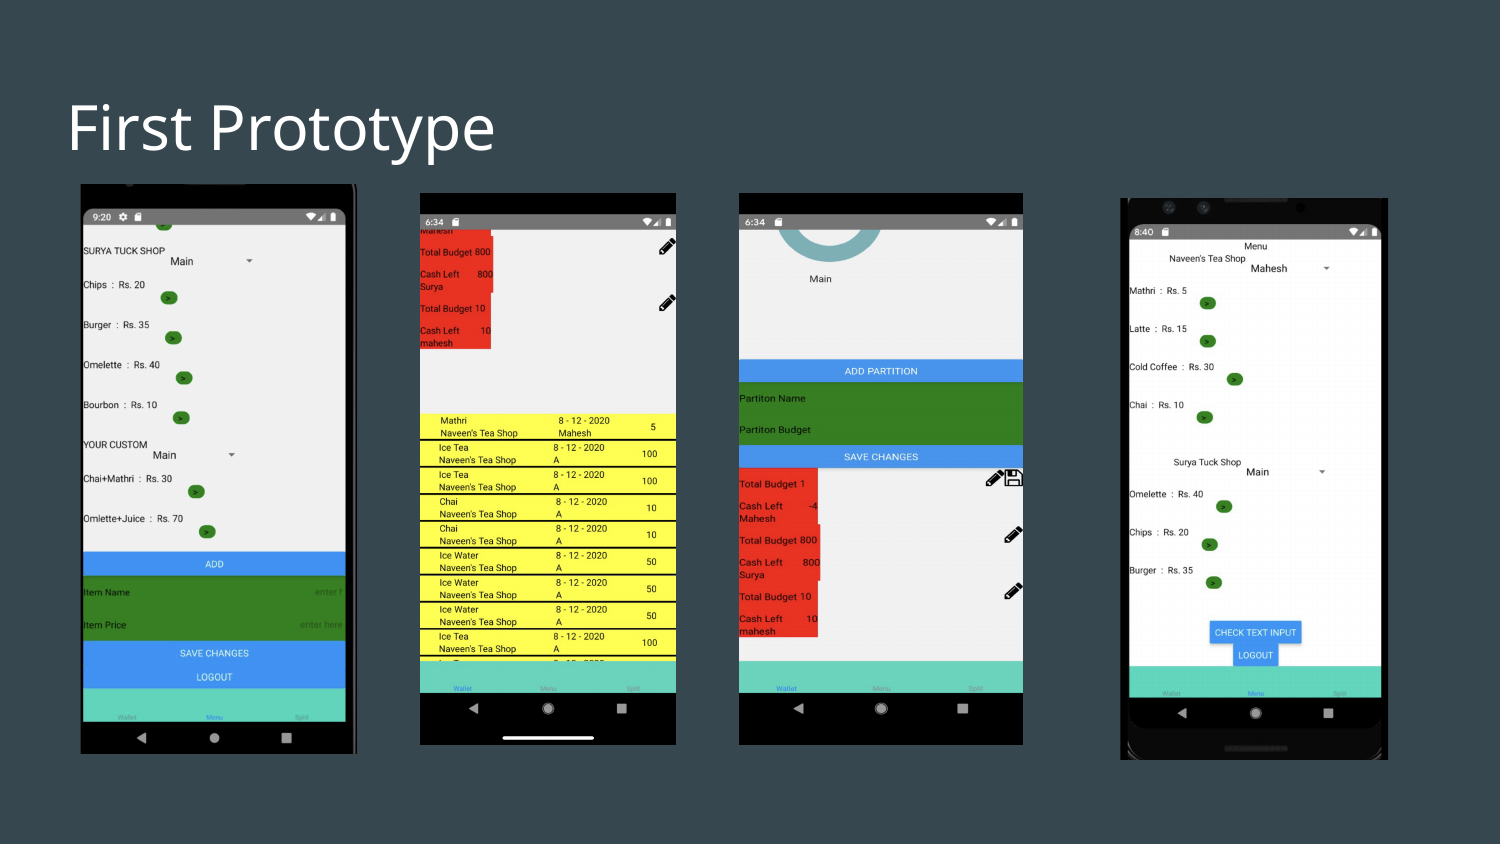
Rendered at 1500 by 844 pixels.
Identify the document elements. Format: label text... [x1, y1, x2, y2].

picture [420, 193, 676, 745]
picture [1120, 198, 1389, 760]
picture [738, 193, 1023, 745]
picture [80, 184, 358, 755]
title First Prototype [51, 72, 1449, 167]
